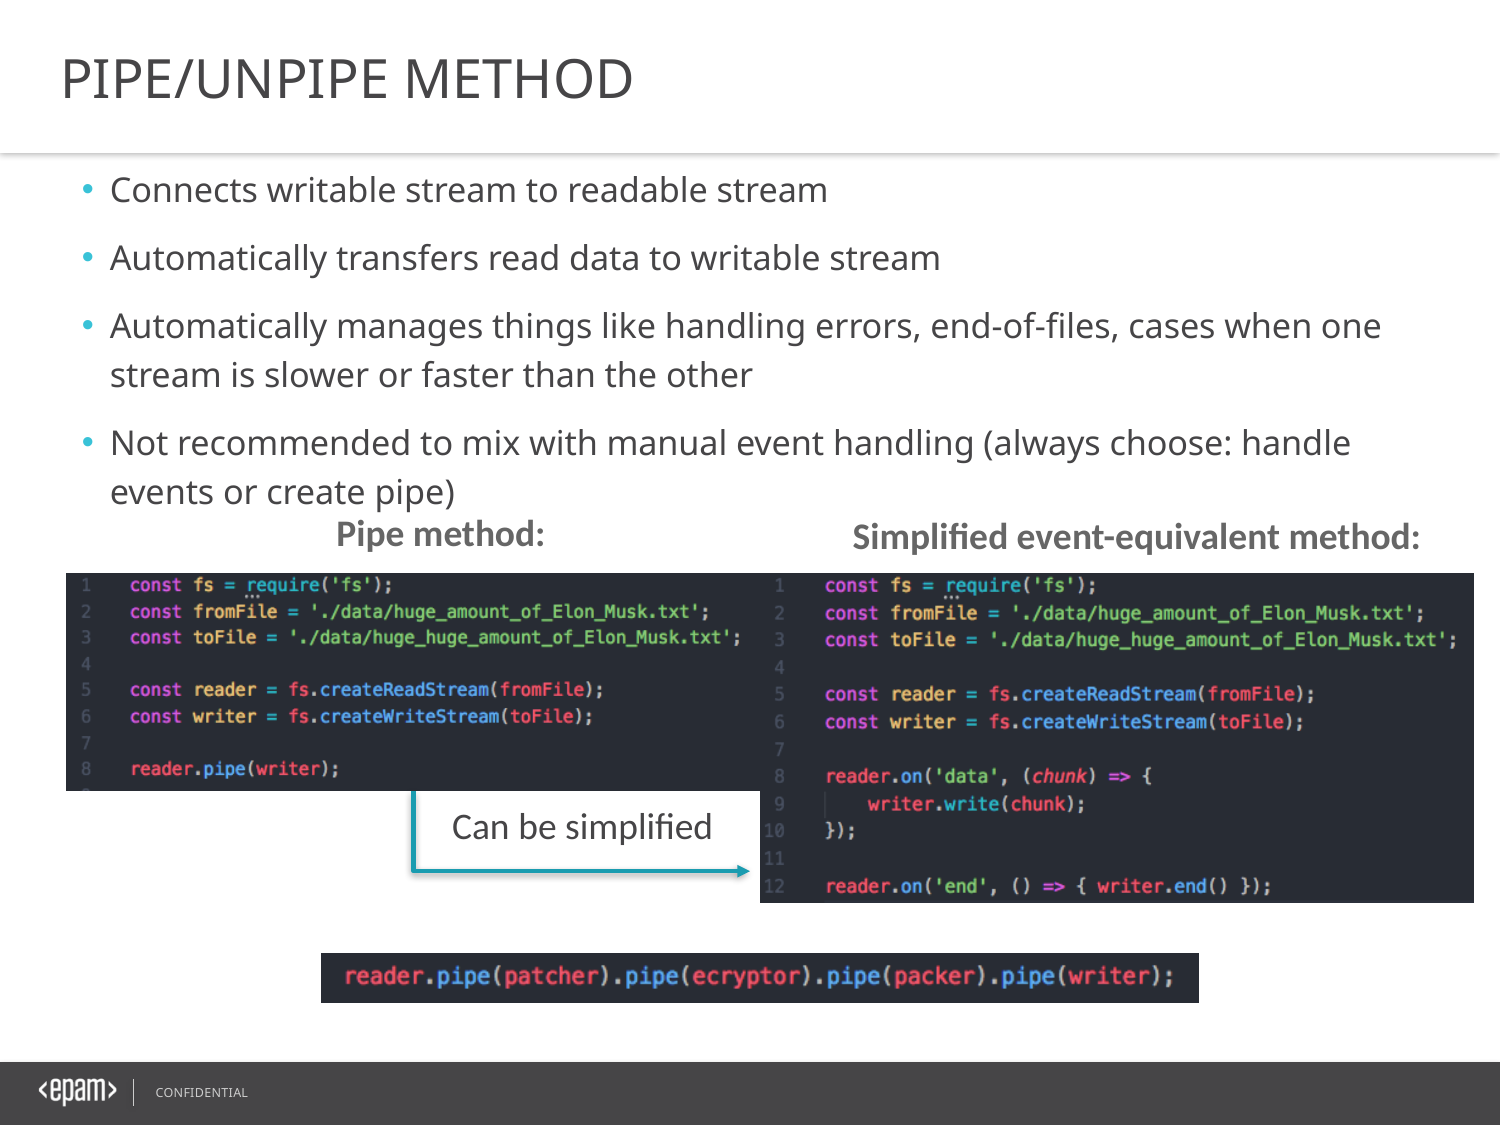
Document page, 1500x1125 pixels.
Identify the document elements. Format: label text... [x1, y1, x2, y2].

list Connects writable stream to readable stream Automatically transfers read data to writable stream Automatically manages things like handling errors, end-of-files, cases when one stream is slower or faster than the other Not recommended to mix with manual event handling (always choose: handle events or create pipe) [66, 161, 1434, 523]
list PIPE/UNPIPE METHOD [0, 0, 1500, 153]
text_box Simplified event-equivalent method: [837, 504, 1457, 565]
text_box Pipe method: [321, 501, 583, 562]
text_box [541, 662, 622, 1000]
picture [66, 572, 1474, 903]
text_box Can be simplified [437, 801, 536, 855]
picture [38, 1078, 117, 1107]
picture [321, 952, 1200, 1003]
text_box Can be simplified [627, 801, 729, 855]
